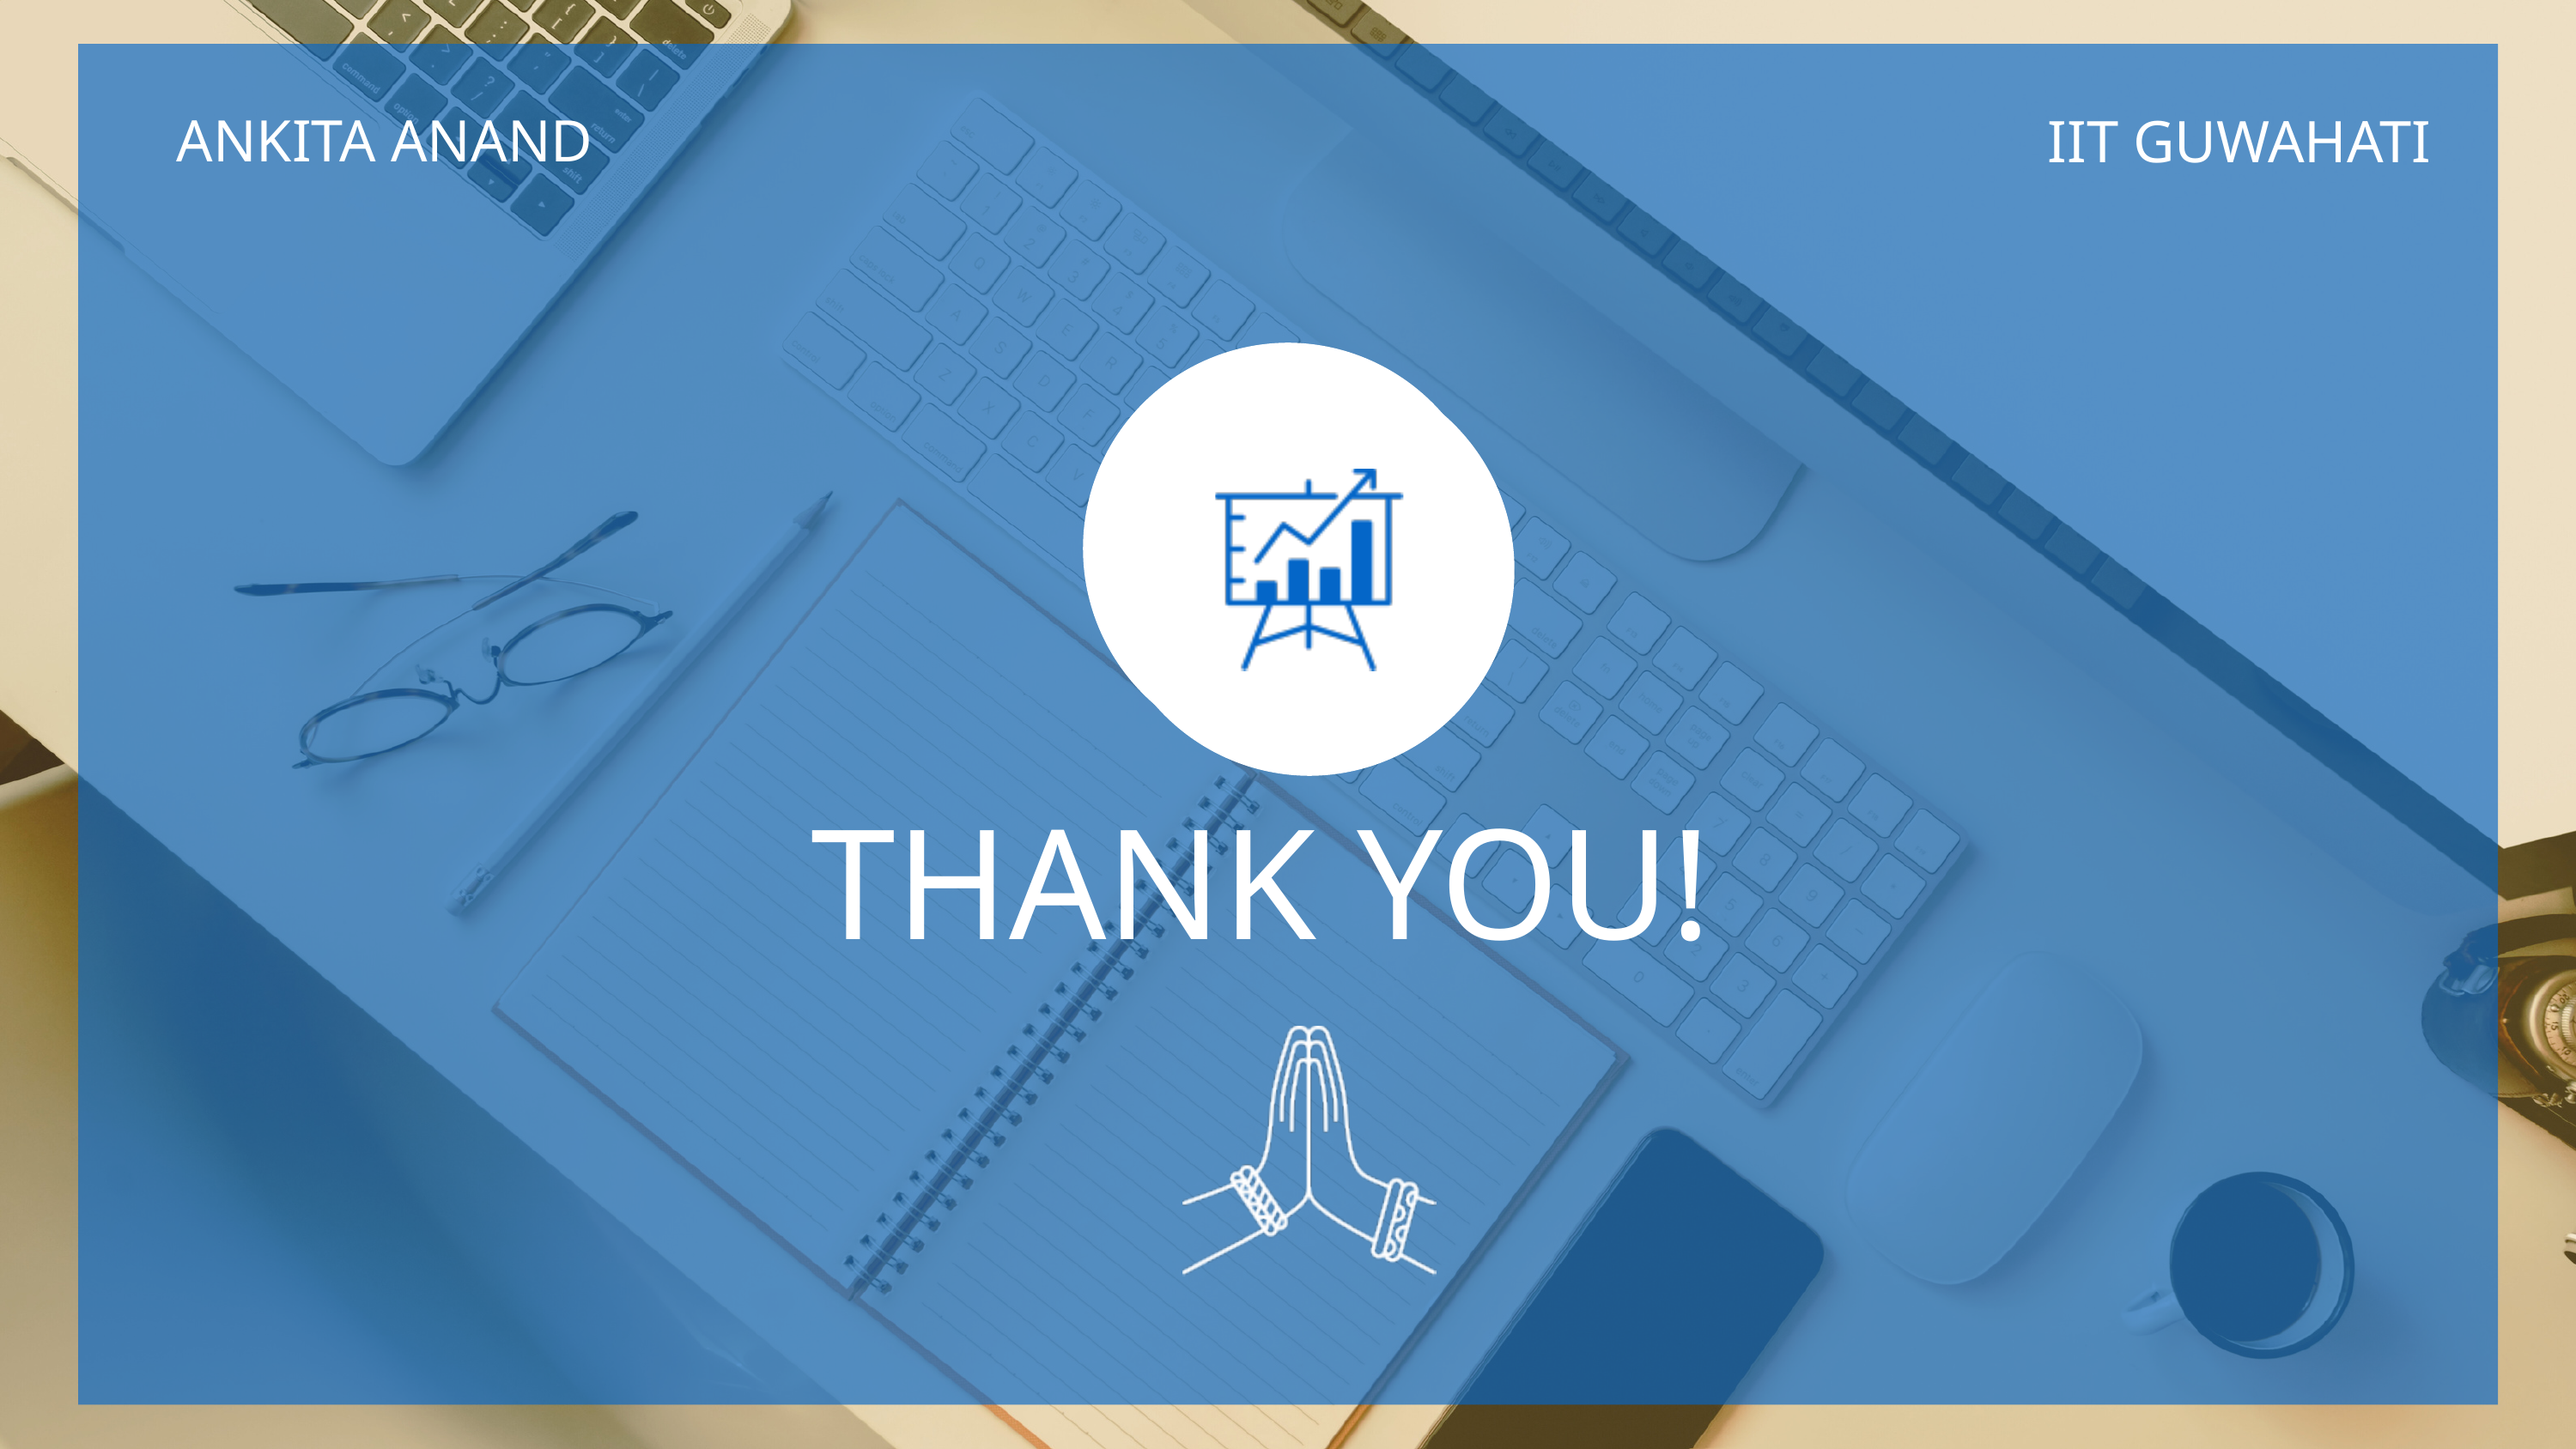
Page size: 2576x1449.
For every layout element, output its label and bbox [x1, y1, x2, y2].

picture [0, 0, 2576, 1449]
text_box [77, 43, 2499, 1405]
text_box [1081, 342, 1494, 755]
text_box [1103, 363, 1516, 776]
